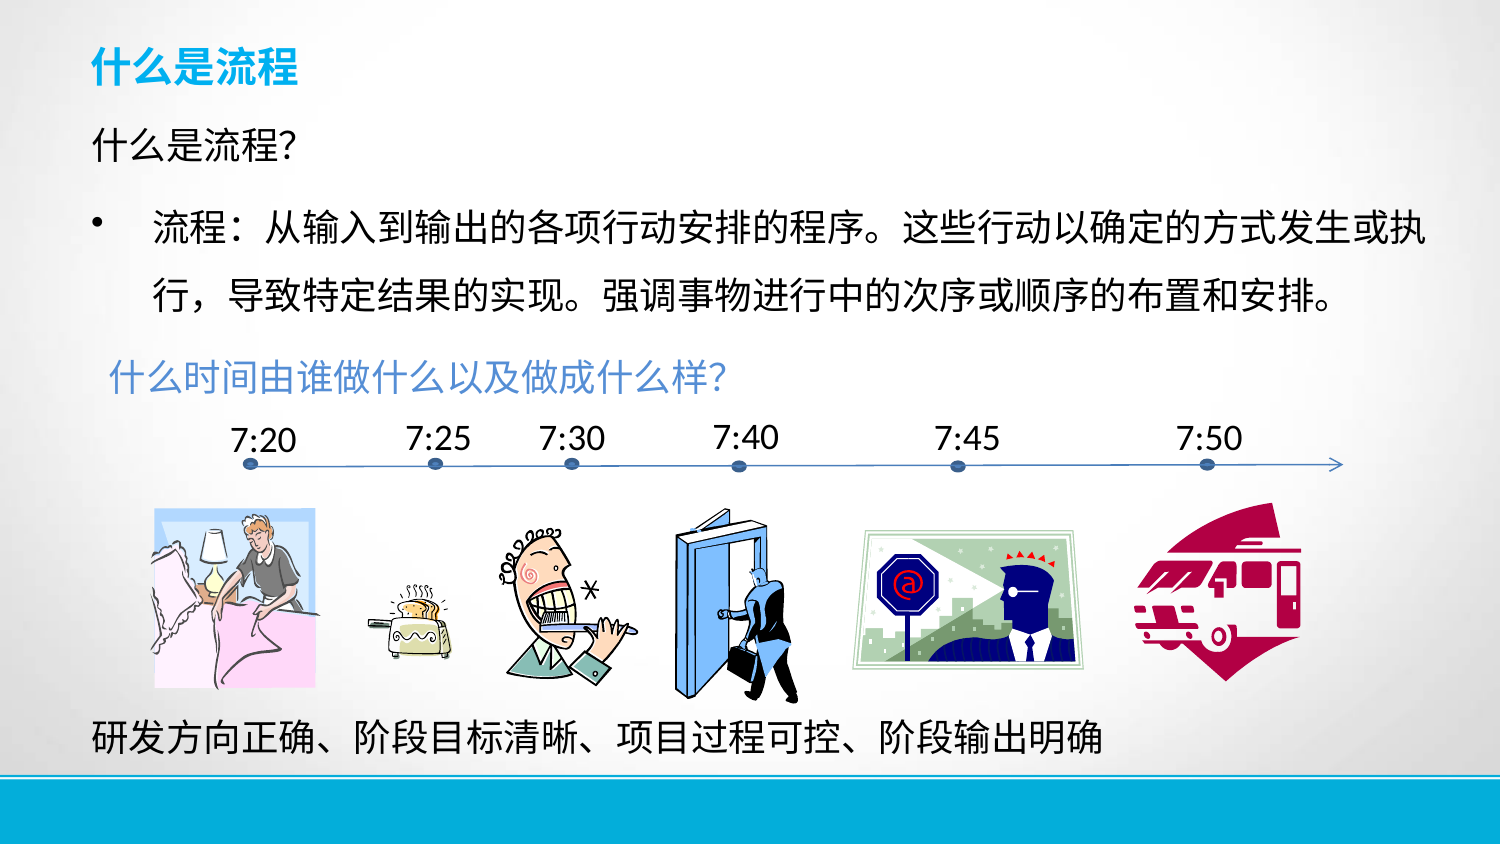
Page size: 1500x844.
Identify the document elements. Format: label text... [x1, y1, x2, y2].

text_box 流程：从输入到输出的各项行动安排的程序。这些行动以确定的方式发生或执行，导致特定结果的实现。强调事物进行中的次序或顺序的布置和安排。 [75, 173, 1447, 333]
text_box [851, 409, 1084, 462]
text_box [480, 409, 642, 462]
text_box 什么是流程？ 什么时间由谁做什么以及做成什么样？ 研发方向正确、阶段目标清晰、项目过程可控、阶段输出明确 [76, 333, 1400, 767]
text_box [480, 475, 642, 689]
text_box 什么是流程？ 什么时间由谁做什么以及做成什么样？ 研发方向正确、阶段目标清晰、项目过程可控、阶段输出明确 [76, 114, 1400, 173]
picture [0, 0, 1500, 774]
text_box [347, 410, 478, 462]
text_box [150, 411, 321, 691]
text_box 什么是流程 [74, 33, 1425, 127]
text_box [1118, 409, 1302, 462]
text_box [654, 475, 804, 704]
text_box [654, 409, 804, 462]
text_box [851, 475, 1084, 670]
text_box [347, 475, 475, 666]
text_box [1118, 475, 1302, 682]
